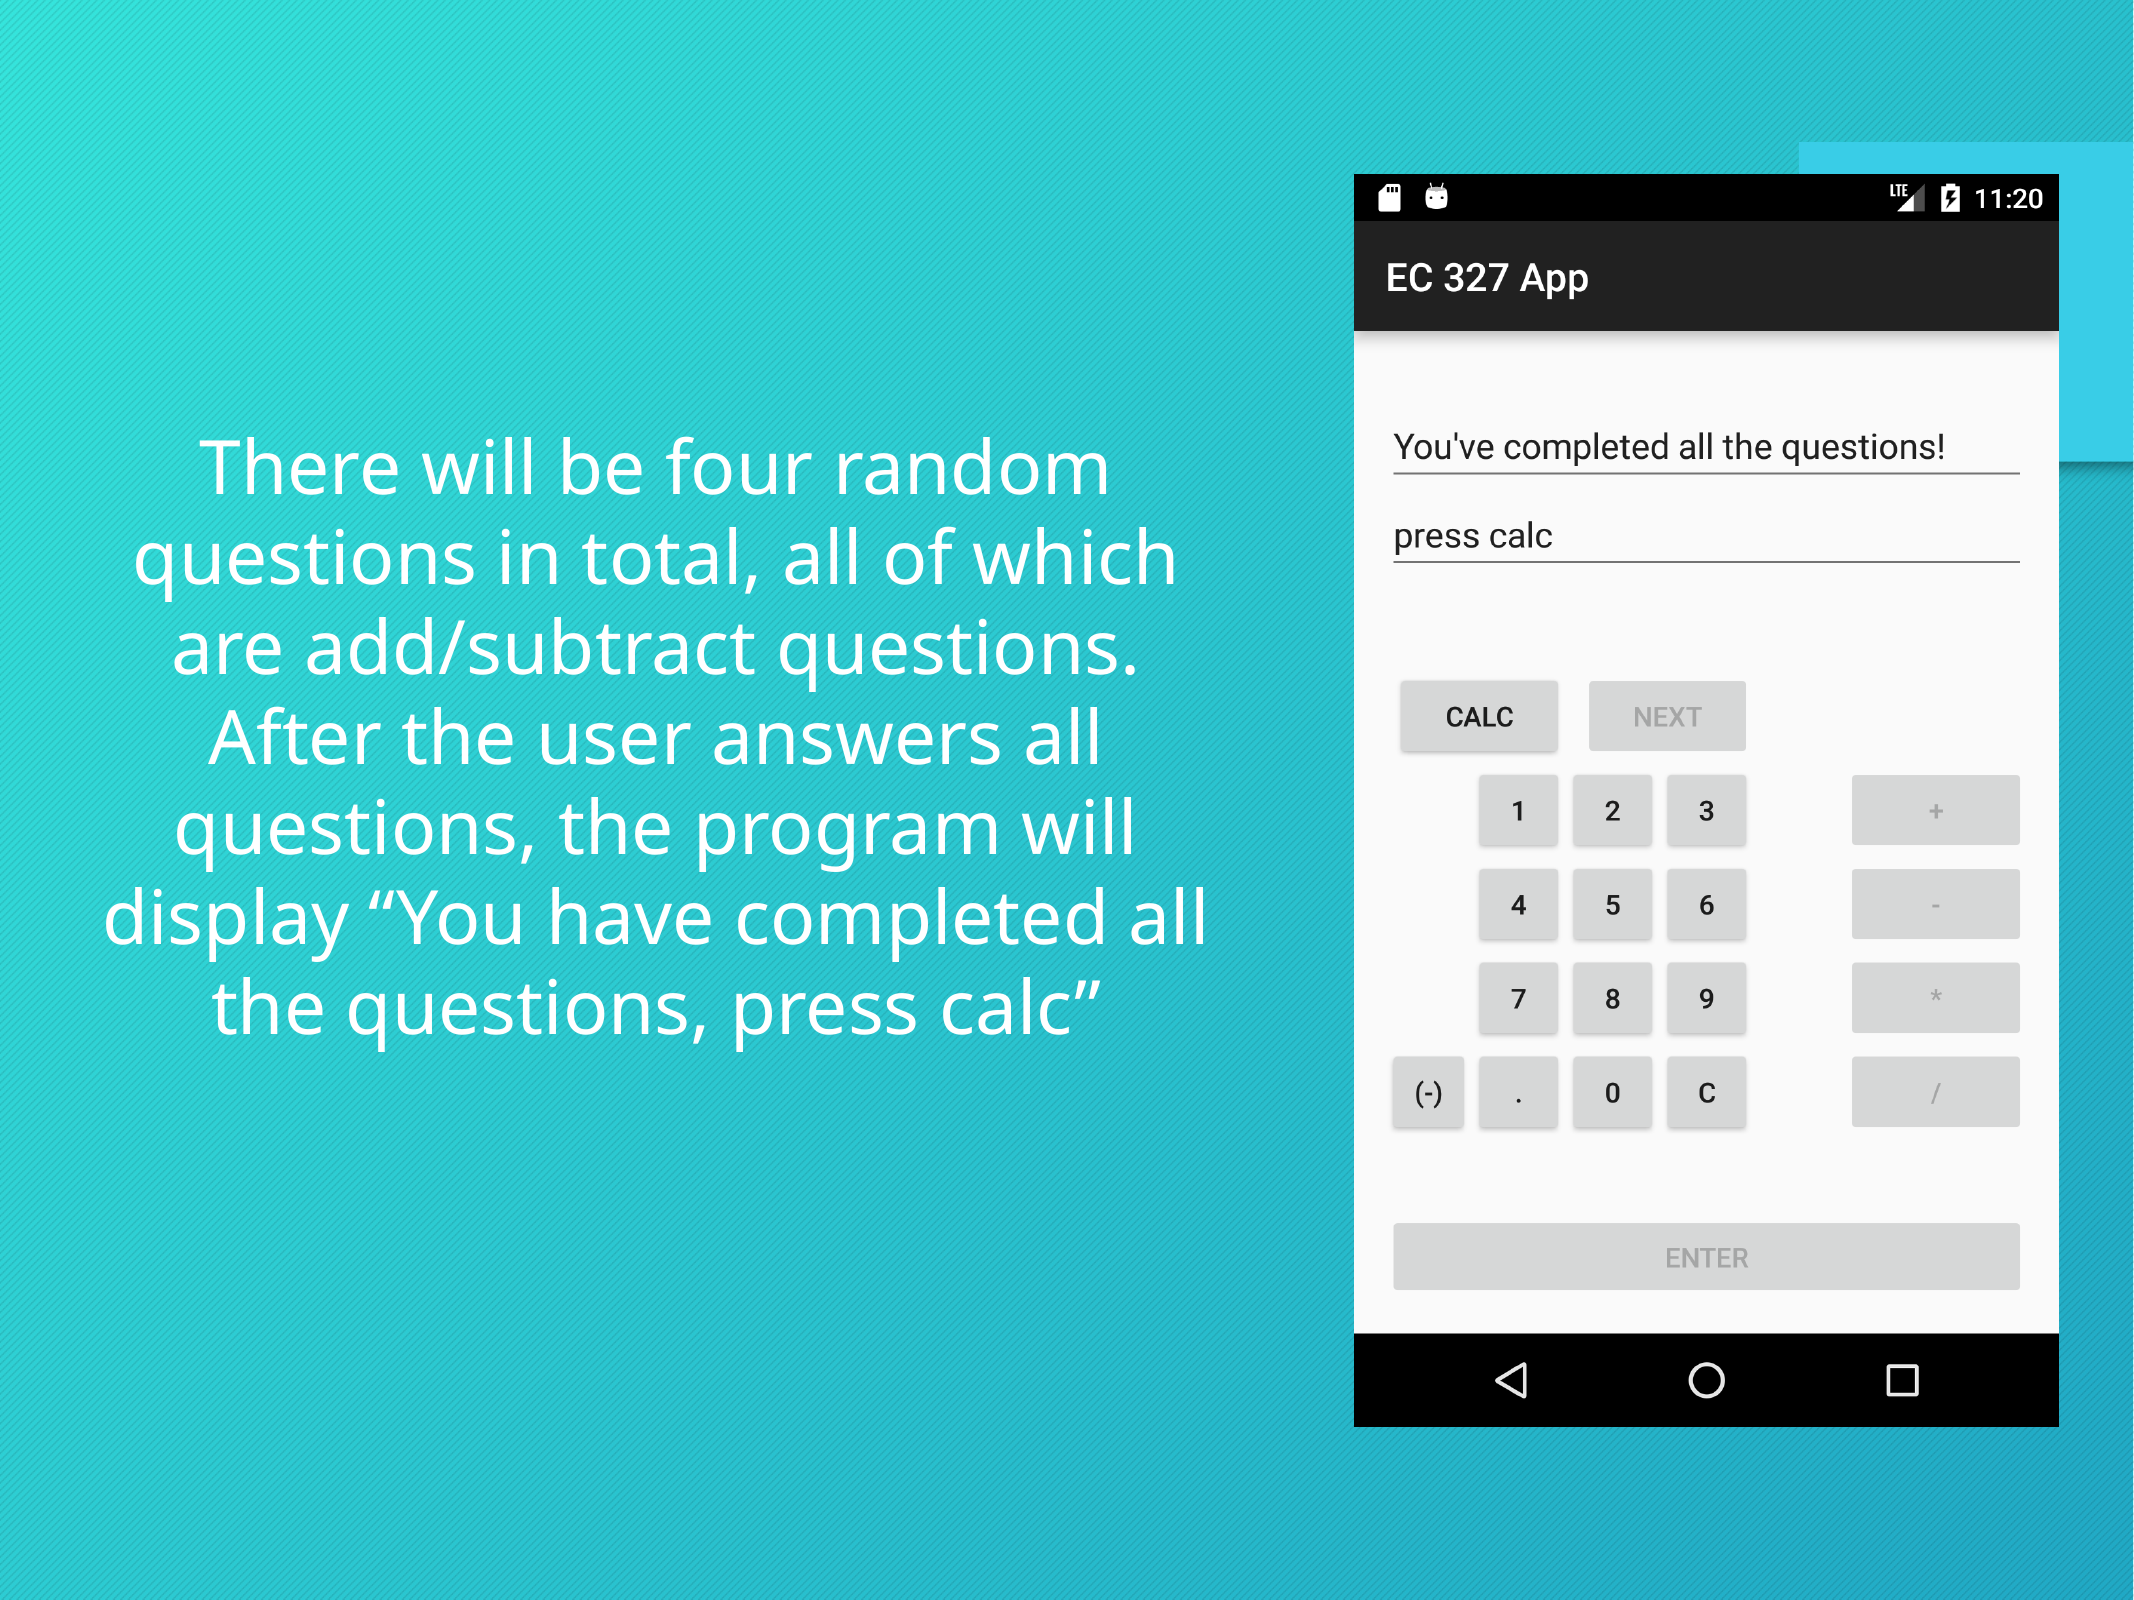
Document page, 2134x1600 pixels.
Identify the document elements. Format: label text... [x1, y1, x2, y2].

picture [1353, 174, 2134, 1427]
text_box There will be four random questions in total, all of which are add/subtract questions. After the user answers all questions, the program will display “You have completed all the questions, press calc” [89, 411, 1224, 1058]
